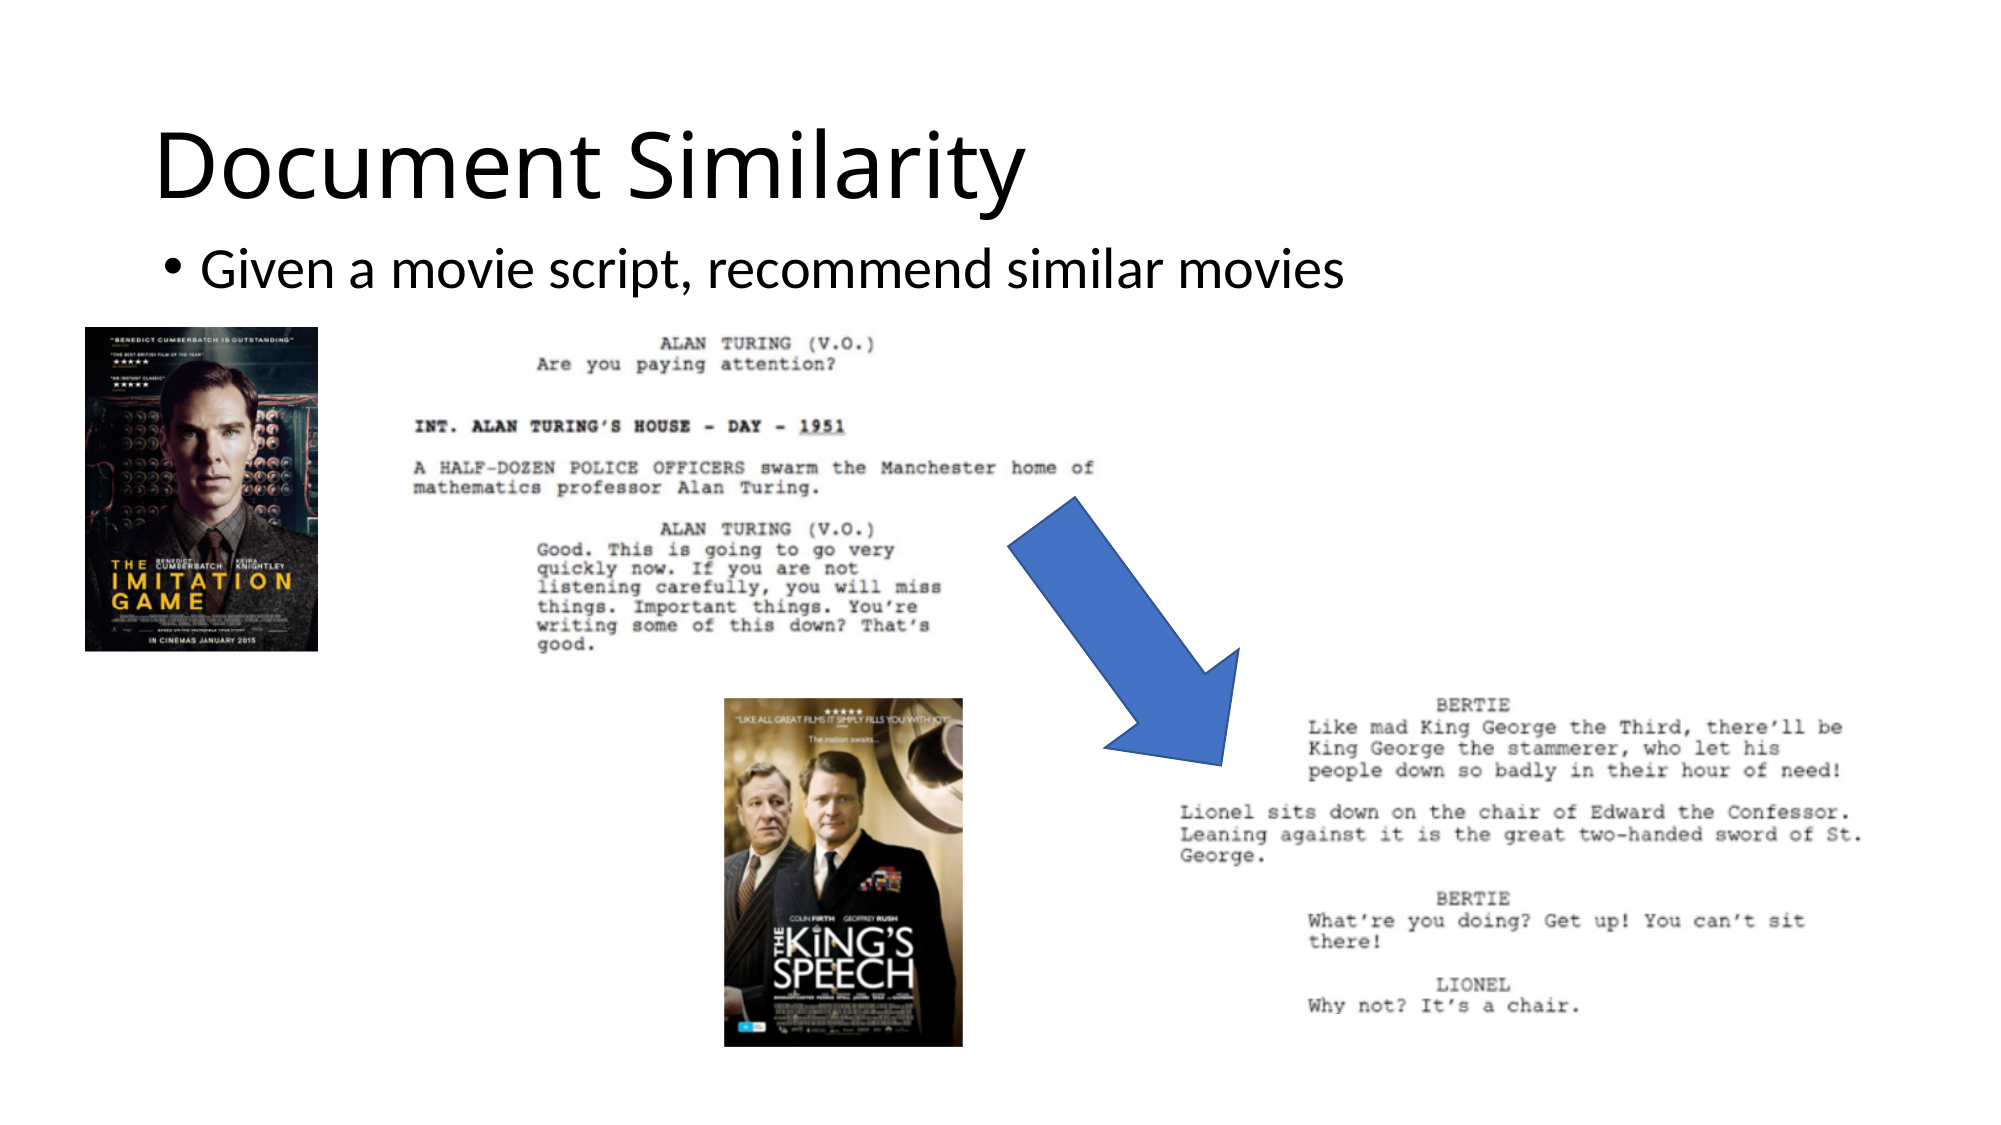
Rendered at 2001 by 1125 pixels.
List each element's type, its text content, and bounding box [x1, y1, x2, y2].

picture [1131, 690, 1863, 1014]
picture [77, 317, 333, 673]
picture [402, 316, 1103, 657]
text_box [1088, 533, 1240, 716]
picture [717, 690, 967, 1050]
title Document Similarity [137, 59, 1863, 278]
text_box [1102, 727, 1131, 753]
list Given a movie script, recommend similar movies [147, 230, 1873, 325]
